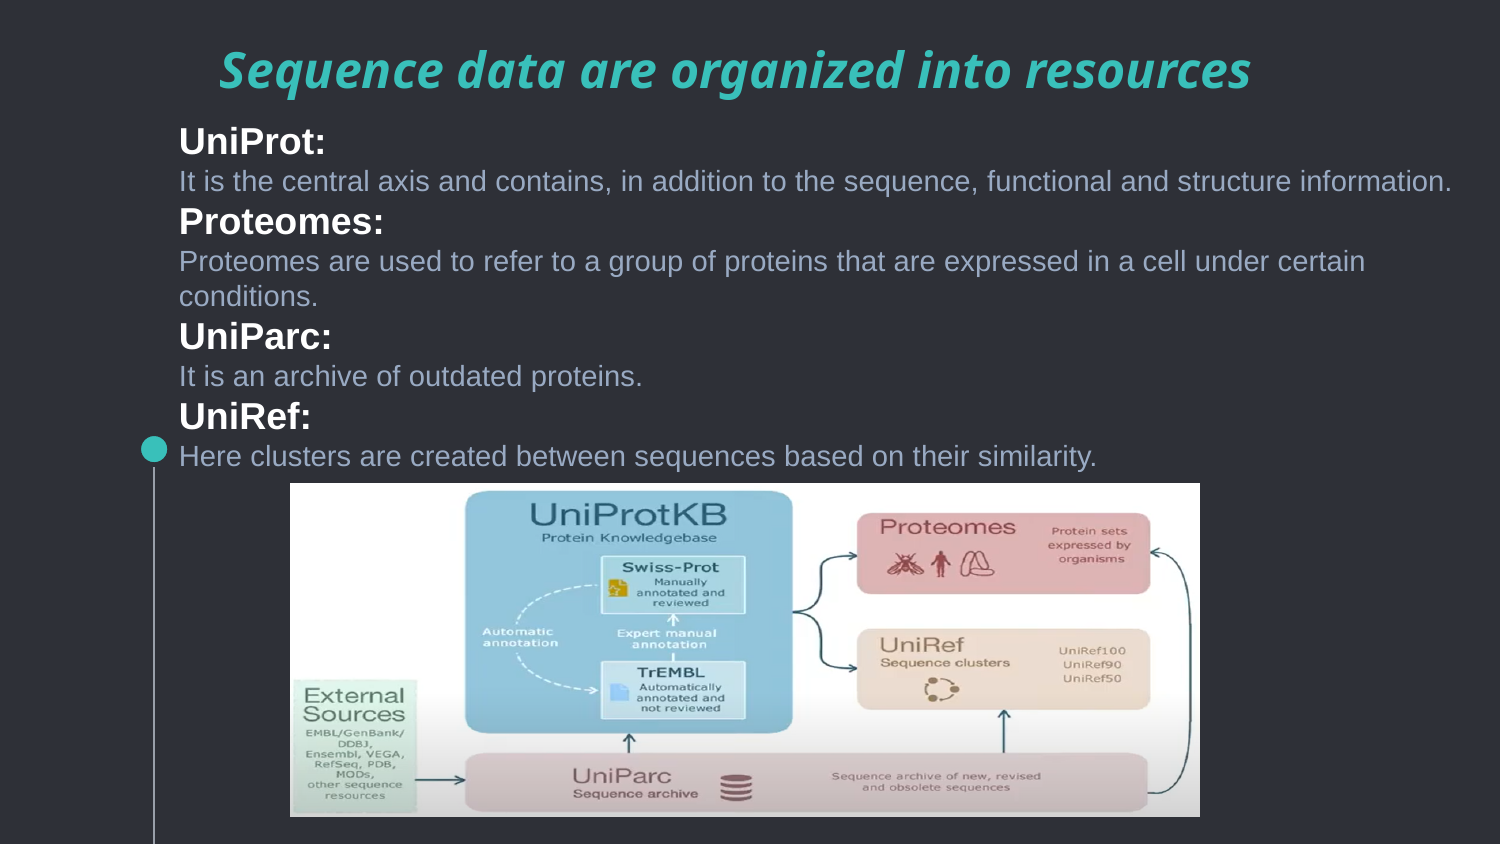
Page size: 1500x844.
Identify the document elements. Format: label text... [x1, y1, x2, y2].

title Sequence data are organized into resources [204, 23, 1343, 103]
text_box UniProt: It is the central axis and contains, in addition to the sequence, functional and structure information. Proteomes: Proteomes are used to refer to a group of proteins that are expressed in a cell under certain conditions. UniParc: It is an archive of outdated proteins. UniRef: Here clusters are created between sequences based on their similarity. [164, 109, 1478, 480]
picture [290, 483, 1201, 817]
